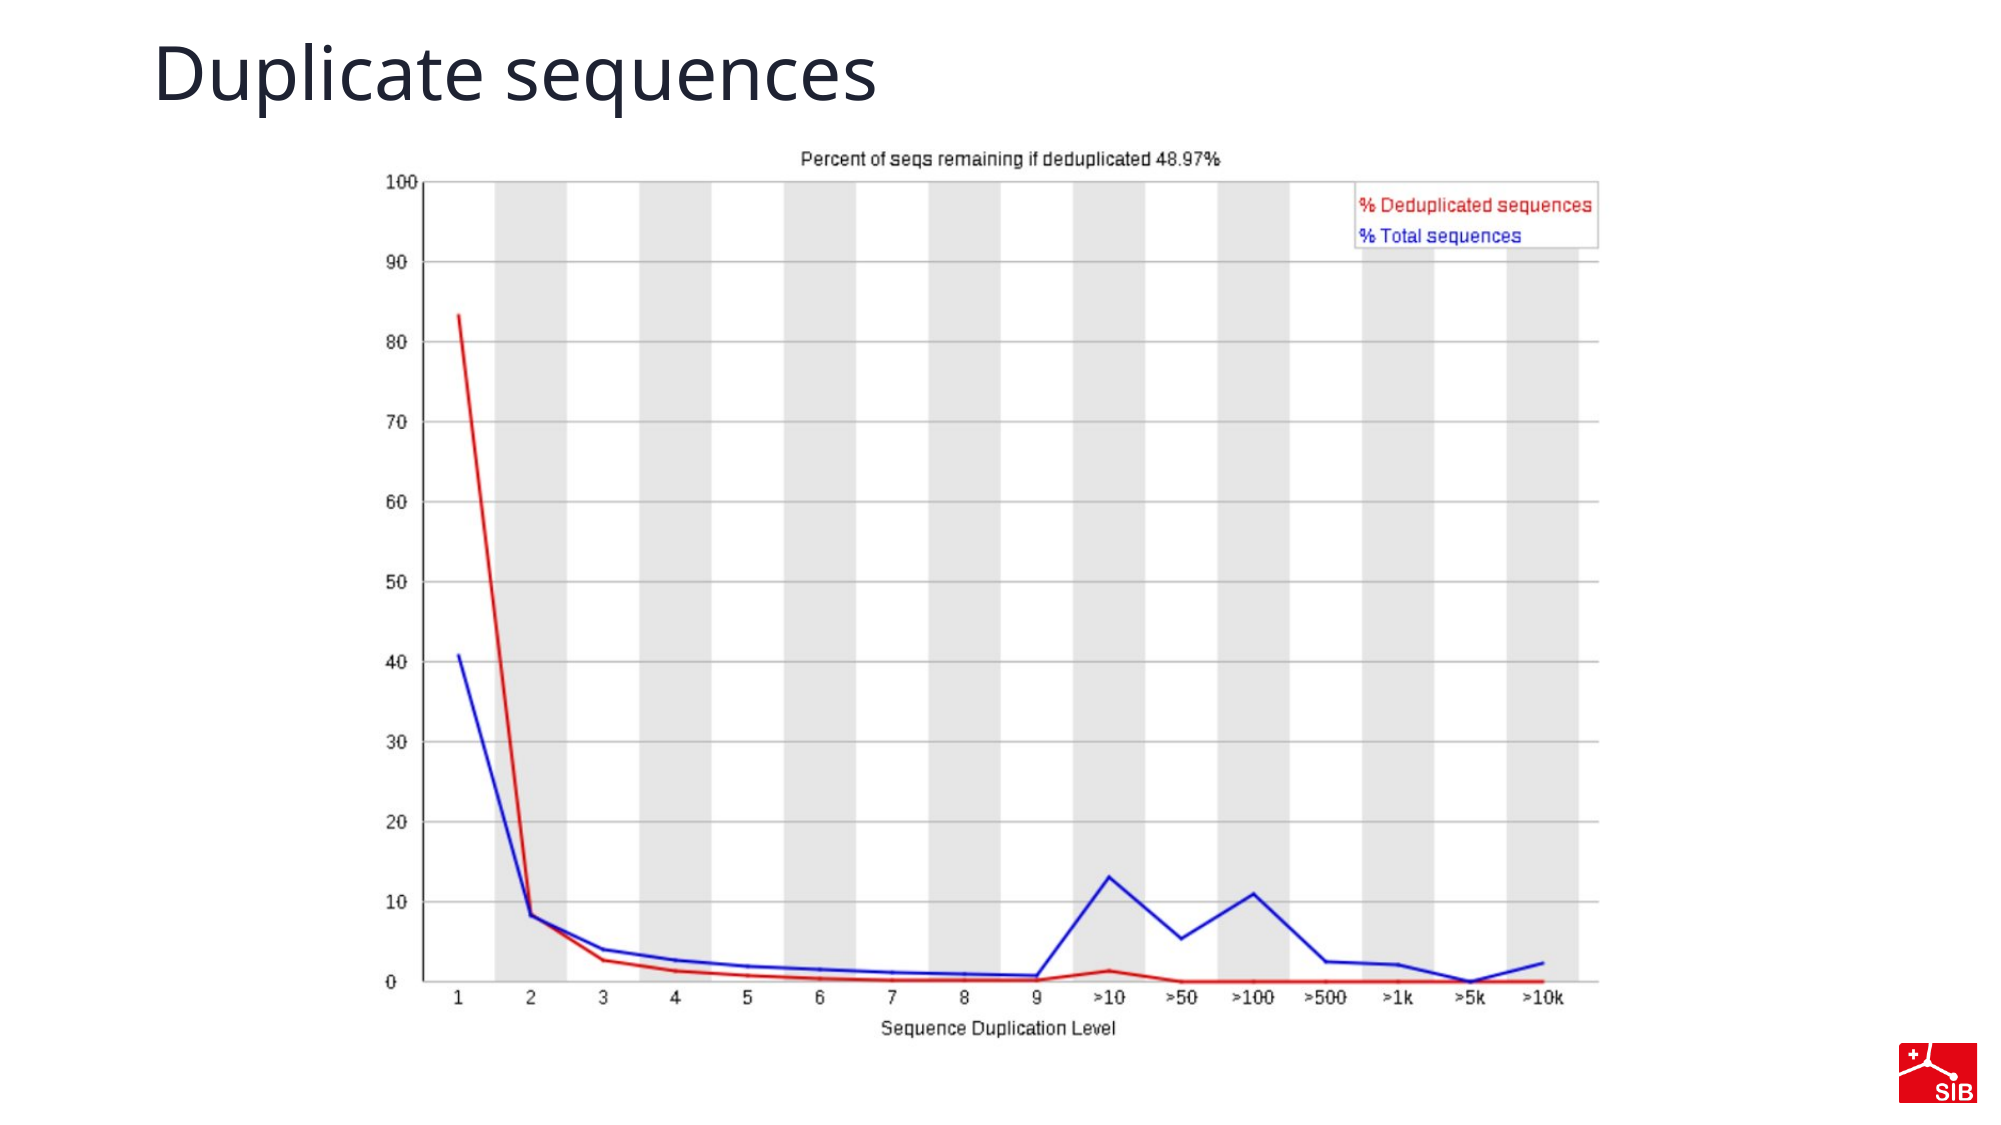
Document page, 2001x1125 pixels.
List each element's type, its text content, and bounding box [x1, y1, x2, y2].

title Duplicate sequences [137, 42, 1863, 117]
picture [379, 149, 1621, 1052]
